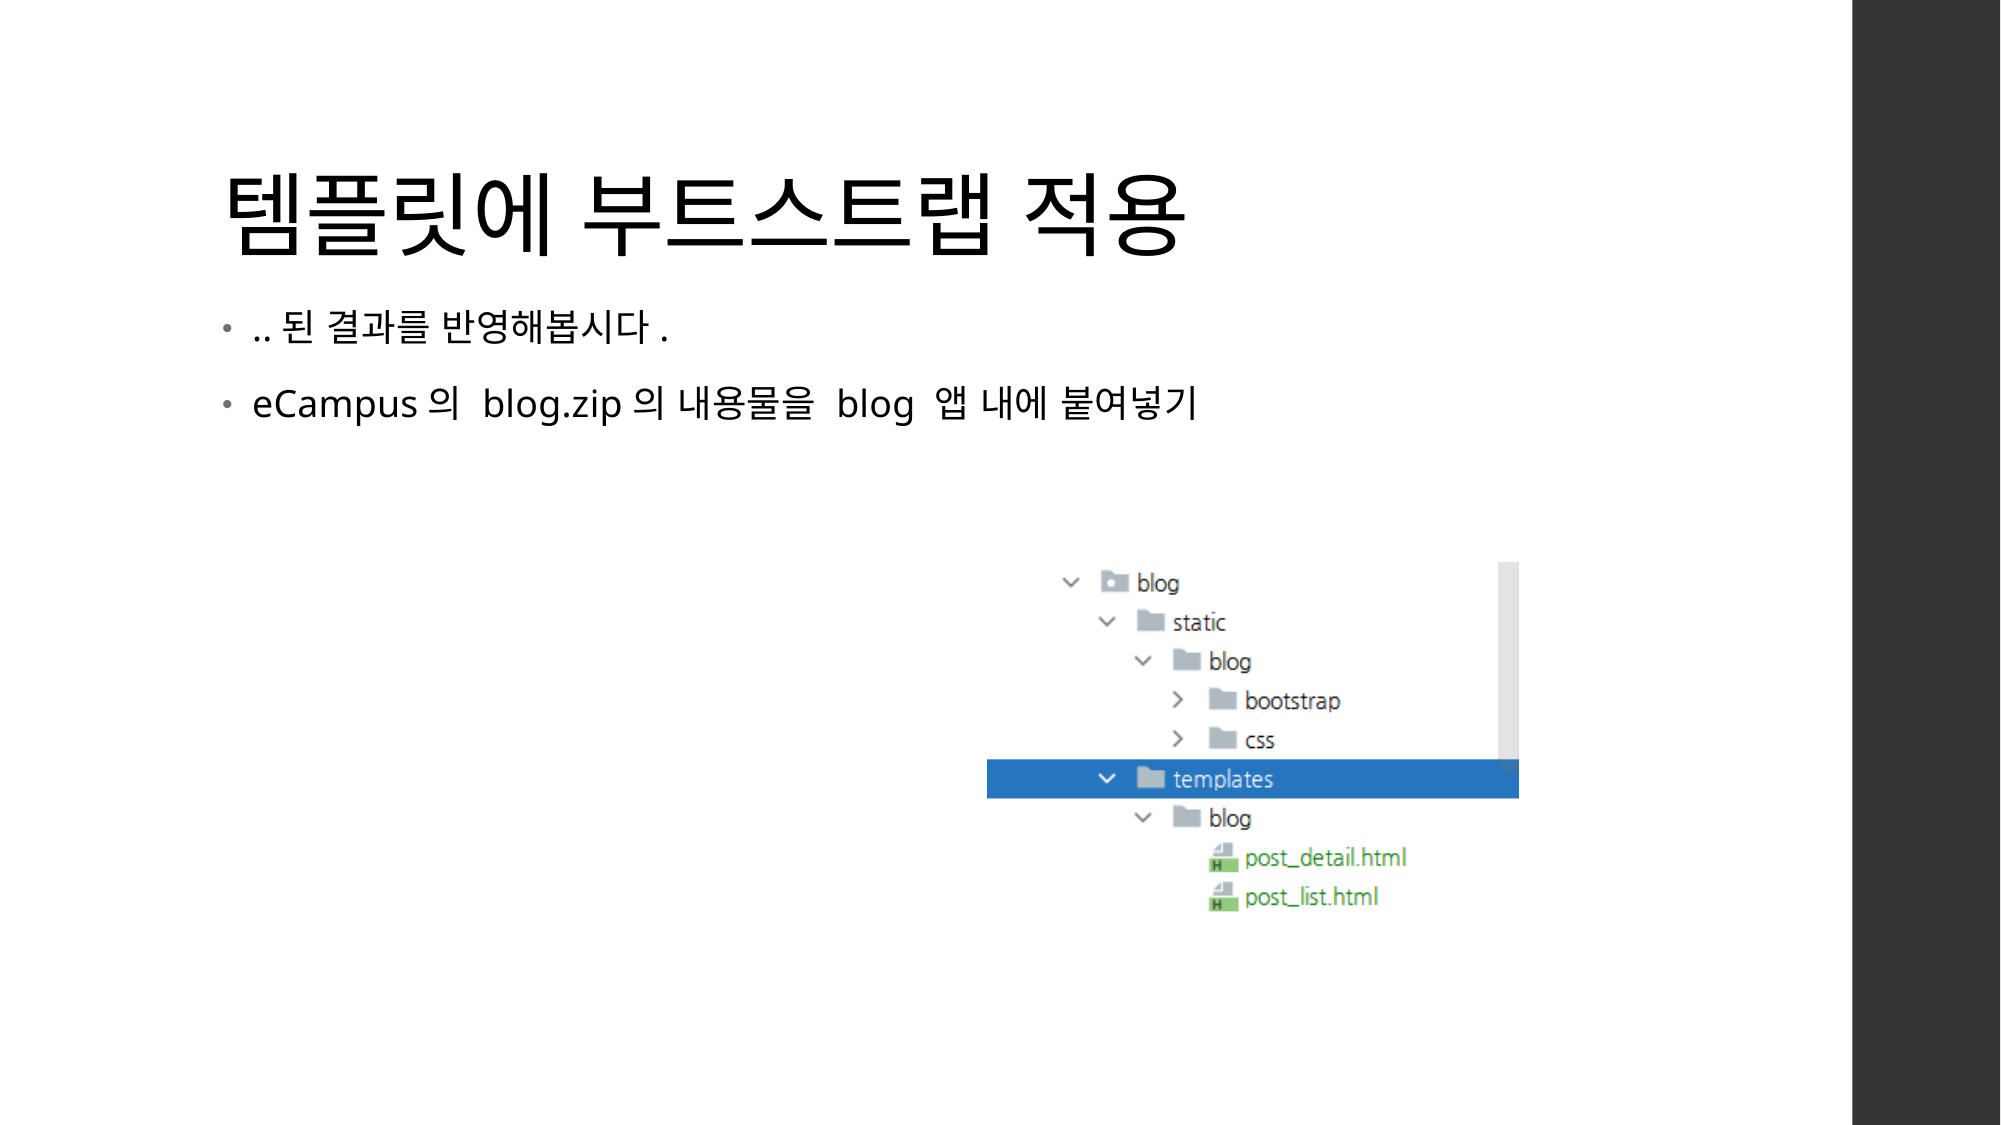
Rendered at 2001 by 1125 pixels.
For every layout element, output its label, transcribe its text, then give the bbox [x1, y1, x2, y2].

list ..된 결과를 반영해봅시다. eCampus의 blog.zip의 내용물을 blog 앱 내에 붙여넣기 [206, 299, 1617, 1014]
picture [987, 562, 1519, 921]
title 템플릿에 부트스트랩 적용 [206, 60, 1797, 278]
